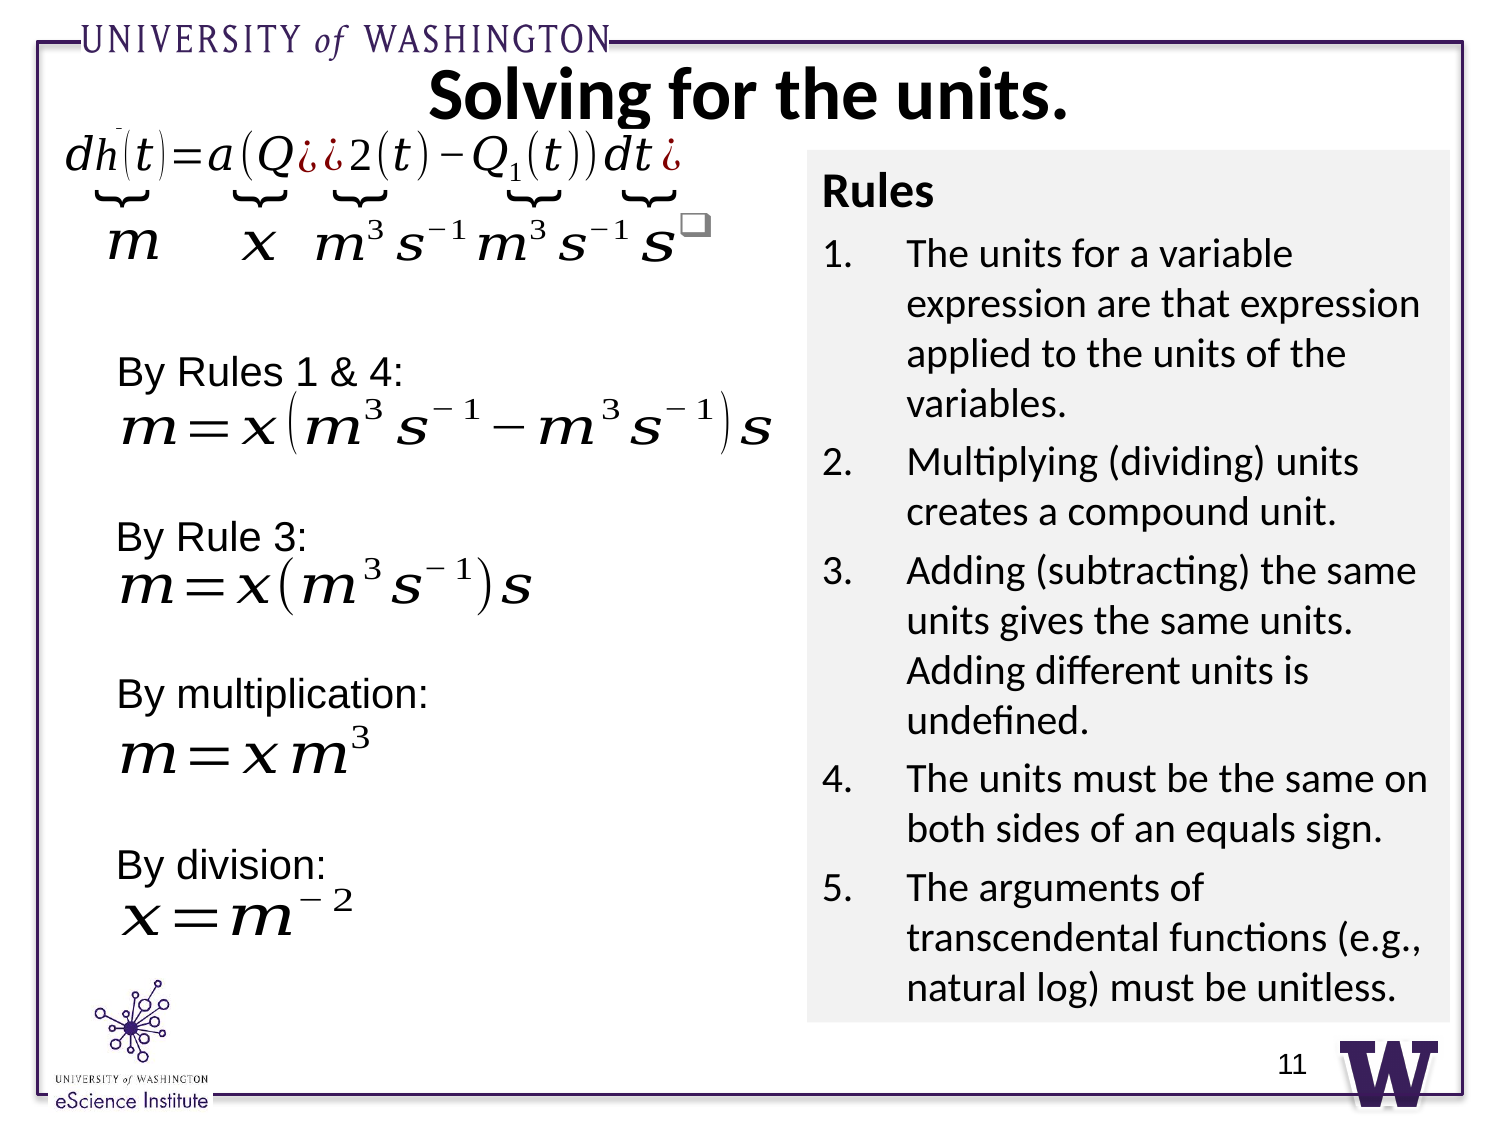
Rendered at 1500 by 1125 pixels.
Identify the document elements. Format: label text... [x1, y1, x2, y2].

text_box } [88, 175, 174, 225]
slide_number 11 [1262, 1037, 1350, 1098]
text_box [112, 128, 651, 191]
picture [1350, 1041, 1438, 1093]
picture [81, 24, 609, 37]
text_box By Rules 1 & 4: [101, 337, 420, 403]
text_box } [615, 175, 700, 225]
text_box } [326, 175, 411, 225]
picture [1340, 1096, 1438, 1107]
text_box By Rule 3: [100, 501, 324, 567]
text_box By division: [101, 830, 343, 896]
text_box } [501, 175, 586, 225]
text_box Rules The units for a variable expression are that expression applied to the units of the variables. Multiplying (dividing) units creates a compound unit. Adding (subtracting) the same units gives the same units. Adding different units is undefined. The units must be the same on both sides of an equals sign. The arguments of transcendental functions (e.g., natural log) must be unitless. [807, 149, 1450, 1023]
title Solving for the units. [75, 37, 1425, 175]
text_box By multiplication: [101, 659, 445, 725]
picture [48, 978, 213, 1113]
text_box } [226, 175, 311, 225]
